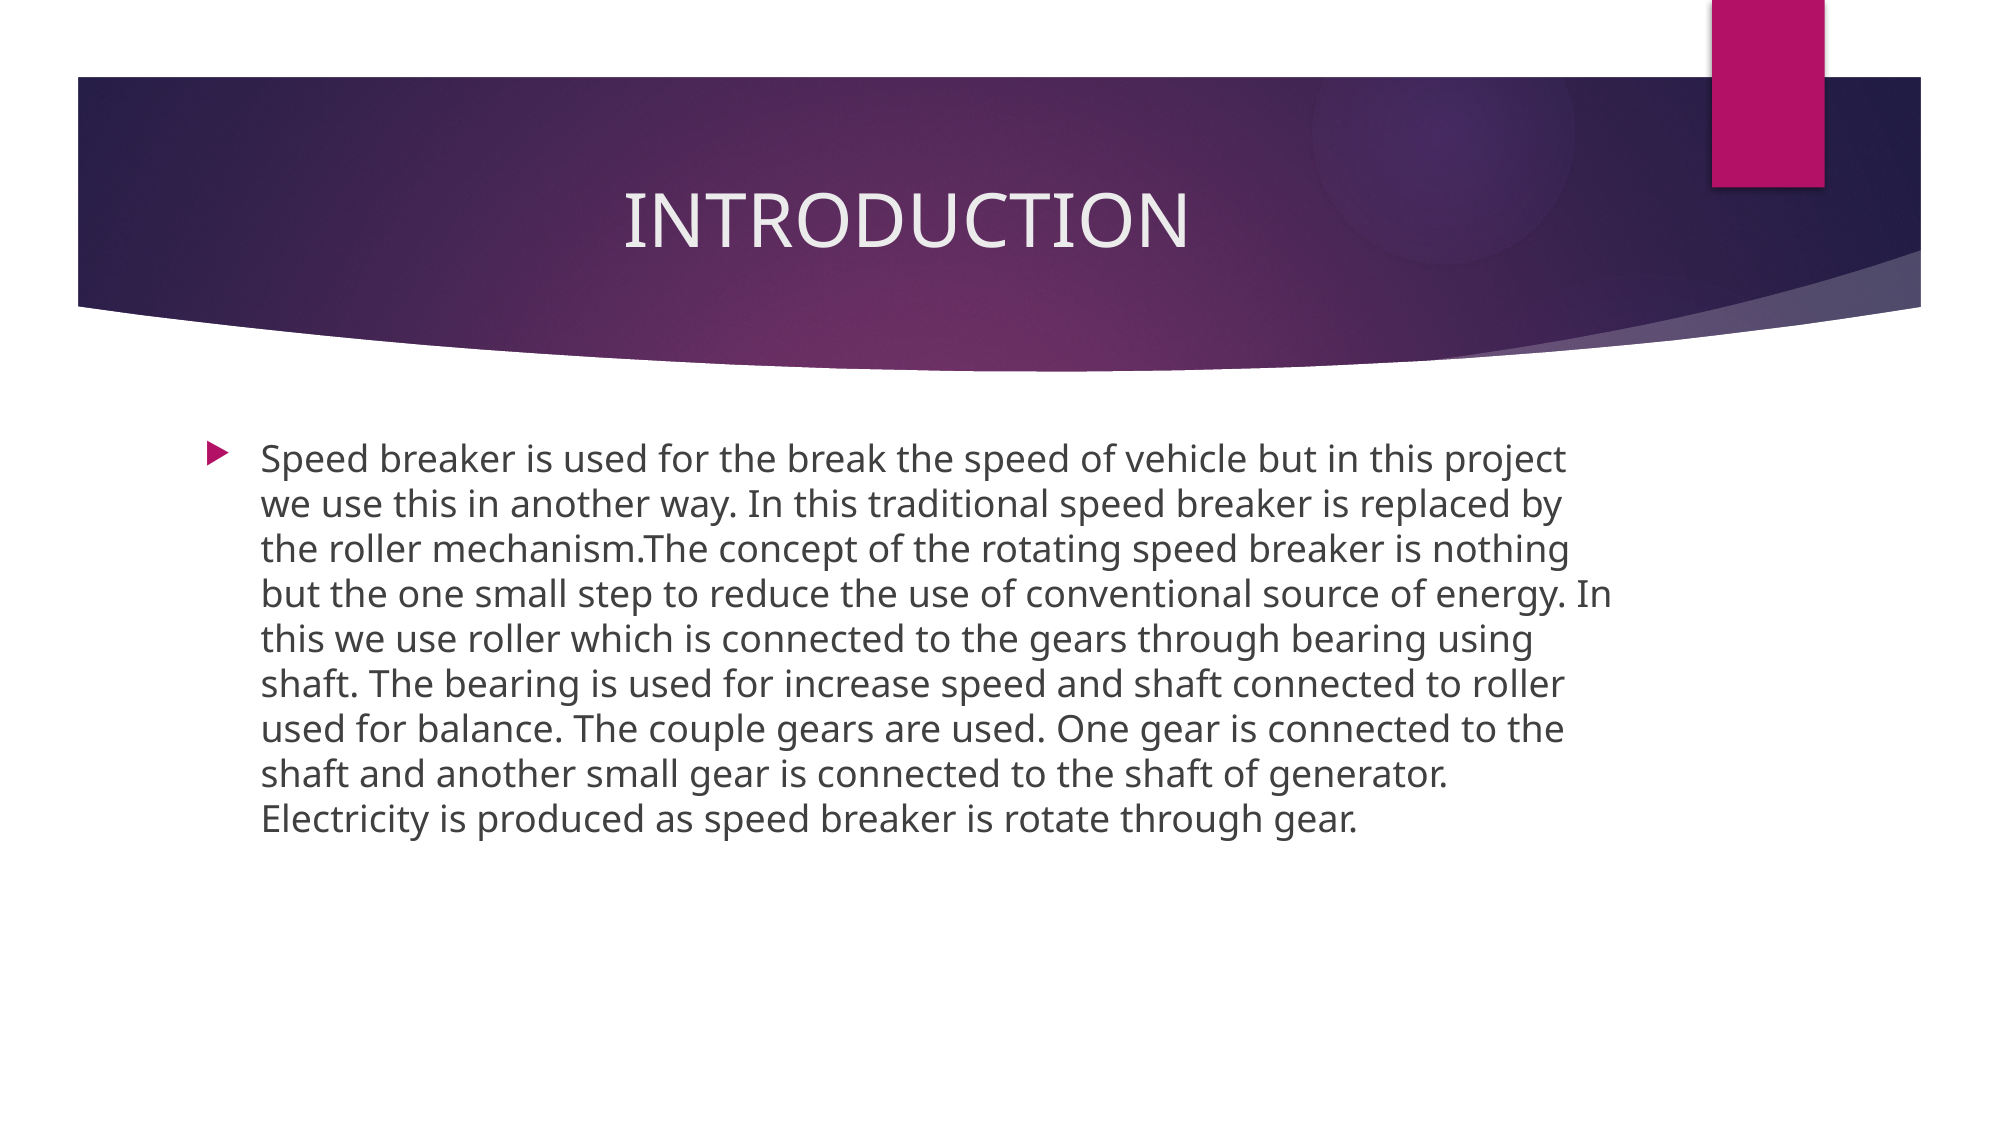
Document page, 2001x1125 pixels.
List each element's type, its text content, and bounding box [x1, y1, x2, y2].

list Speed breaker is used for the break the speed of vehicle but in this project we use this in another way. In this traditional speed breaker is replaced by the roller mechanism.The concept of the rotating speed breaker is nothing but the one small step to reduce the use of conventional source of energy. In this we use roller which is connected to the gears through bearing using shaft. The bearing is used for increase speed and shaft connected to roller used for balance. The couple gears are used. One gear is connected to the shaft and another small gear is connected to the shaft of generator. Electricity is produced as speed breaker is rotate through gear. [189, 427, 1638, 988]
title INTRODUCTION [189, 159, 1627, 276]
